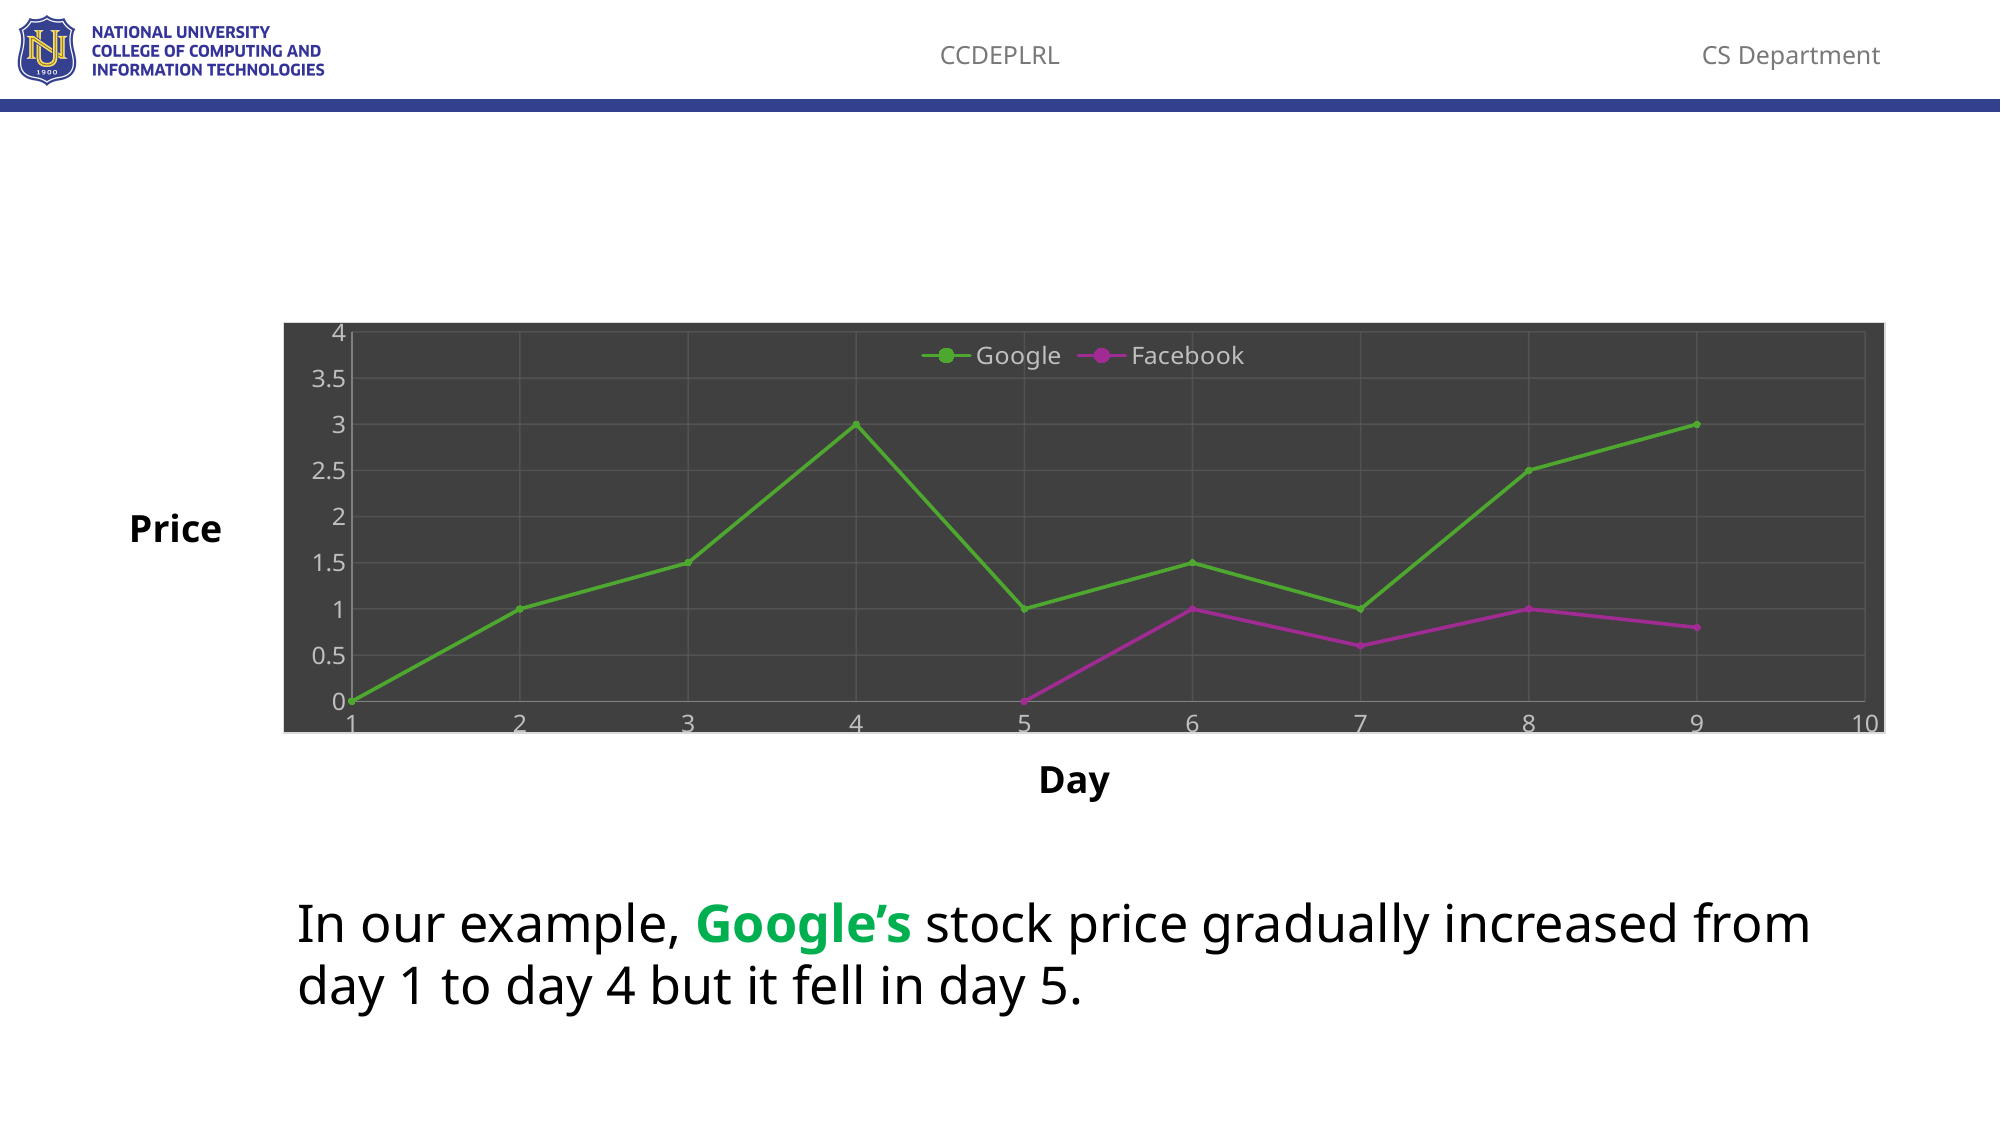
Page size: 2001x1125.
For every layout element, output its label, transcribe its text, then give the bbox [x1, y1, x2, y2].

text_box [113, 314, 1887, 811]
picture [0, 0, 337, 99]
text_box In our example, Google’s stock price gradually increased from day 1 to day 4 but it fell in day 5. [282, 882, 1886, 1023]
